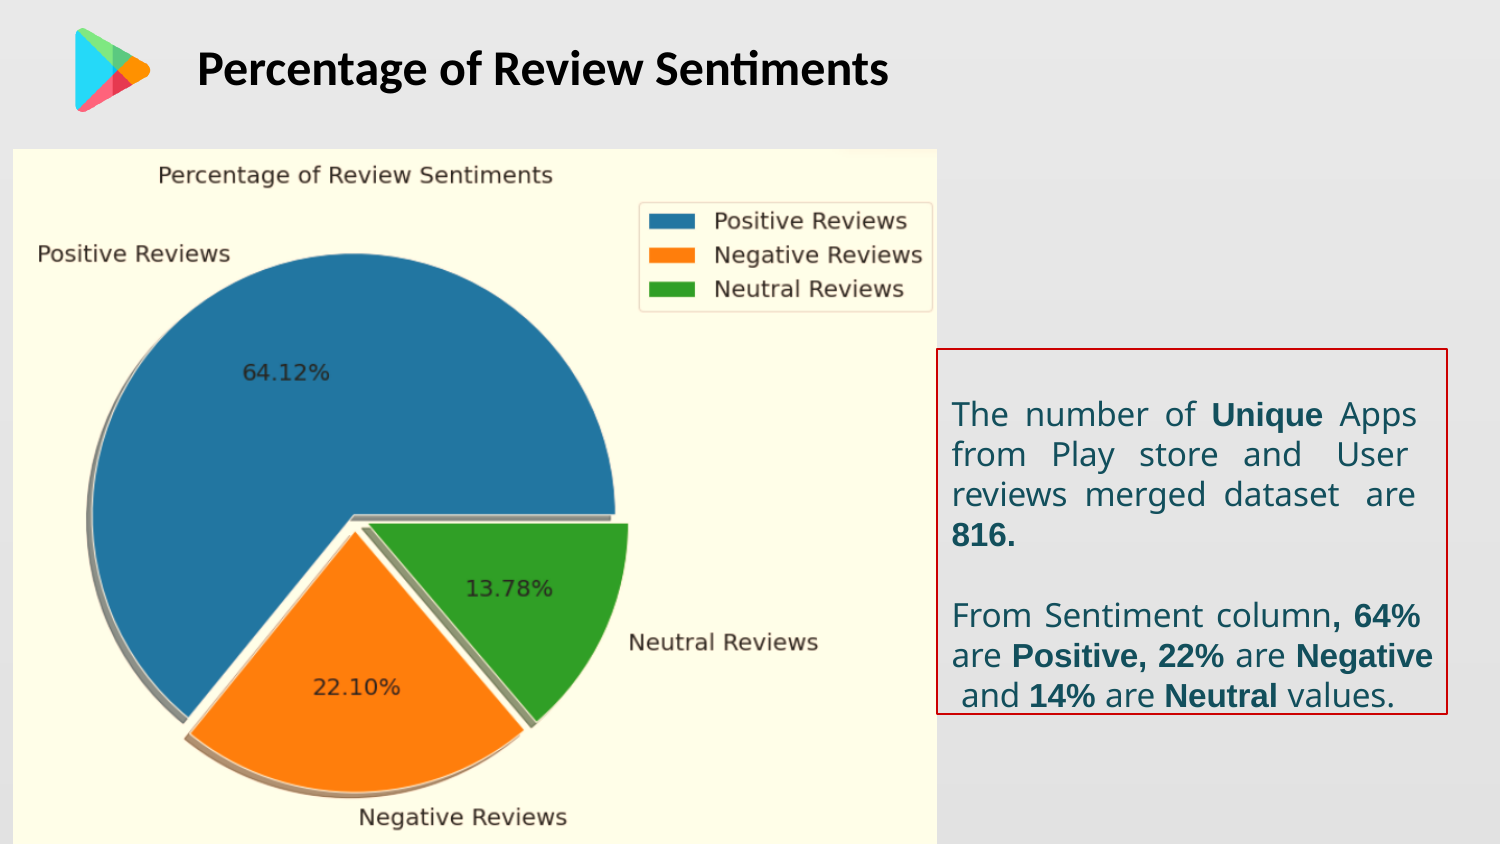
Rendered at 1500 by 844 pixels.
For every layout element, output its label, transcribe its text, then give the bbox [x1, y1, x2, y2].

text_box Percentage of Review Sentiments [182, 28, 1237, 164]
picture [13, 149, 937, 844]
text_box The number of Unique Apps from Play store and User reviews merged dataset are 816. From Sentiment column, 64% are Positive, 22% are Negative and 14% are Neutral values. [937, 349, 1447, 715]
text_box [70, 28, 155, 112]
